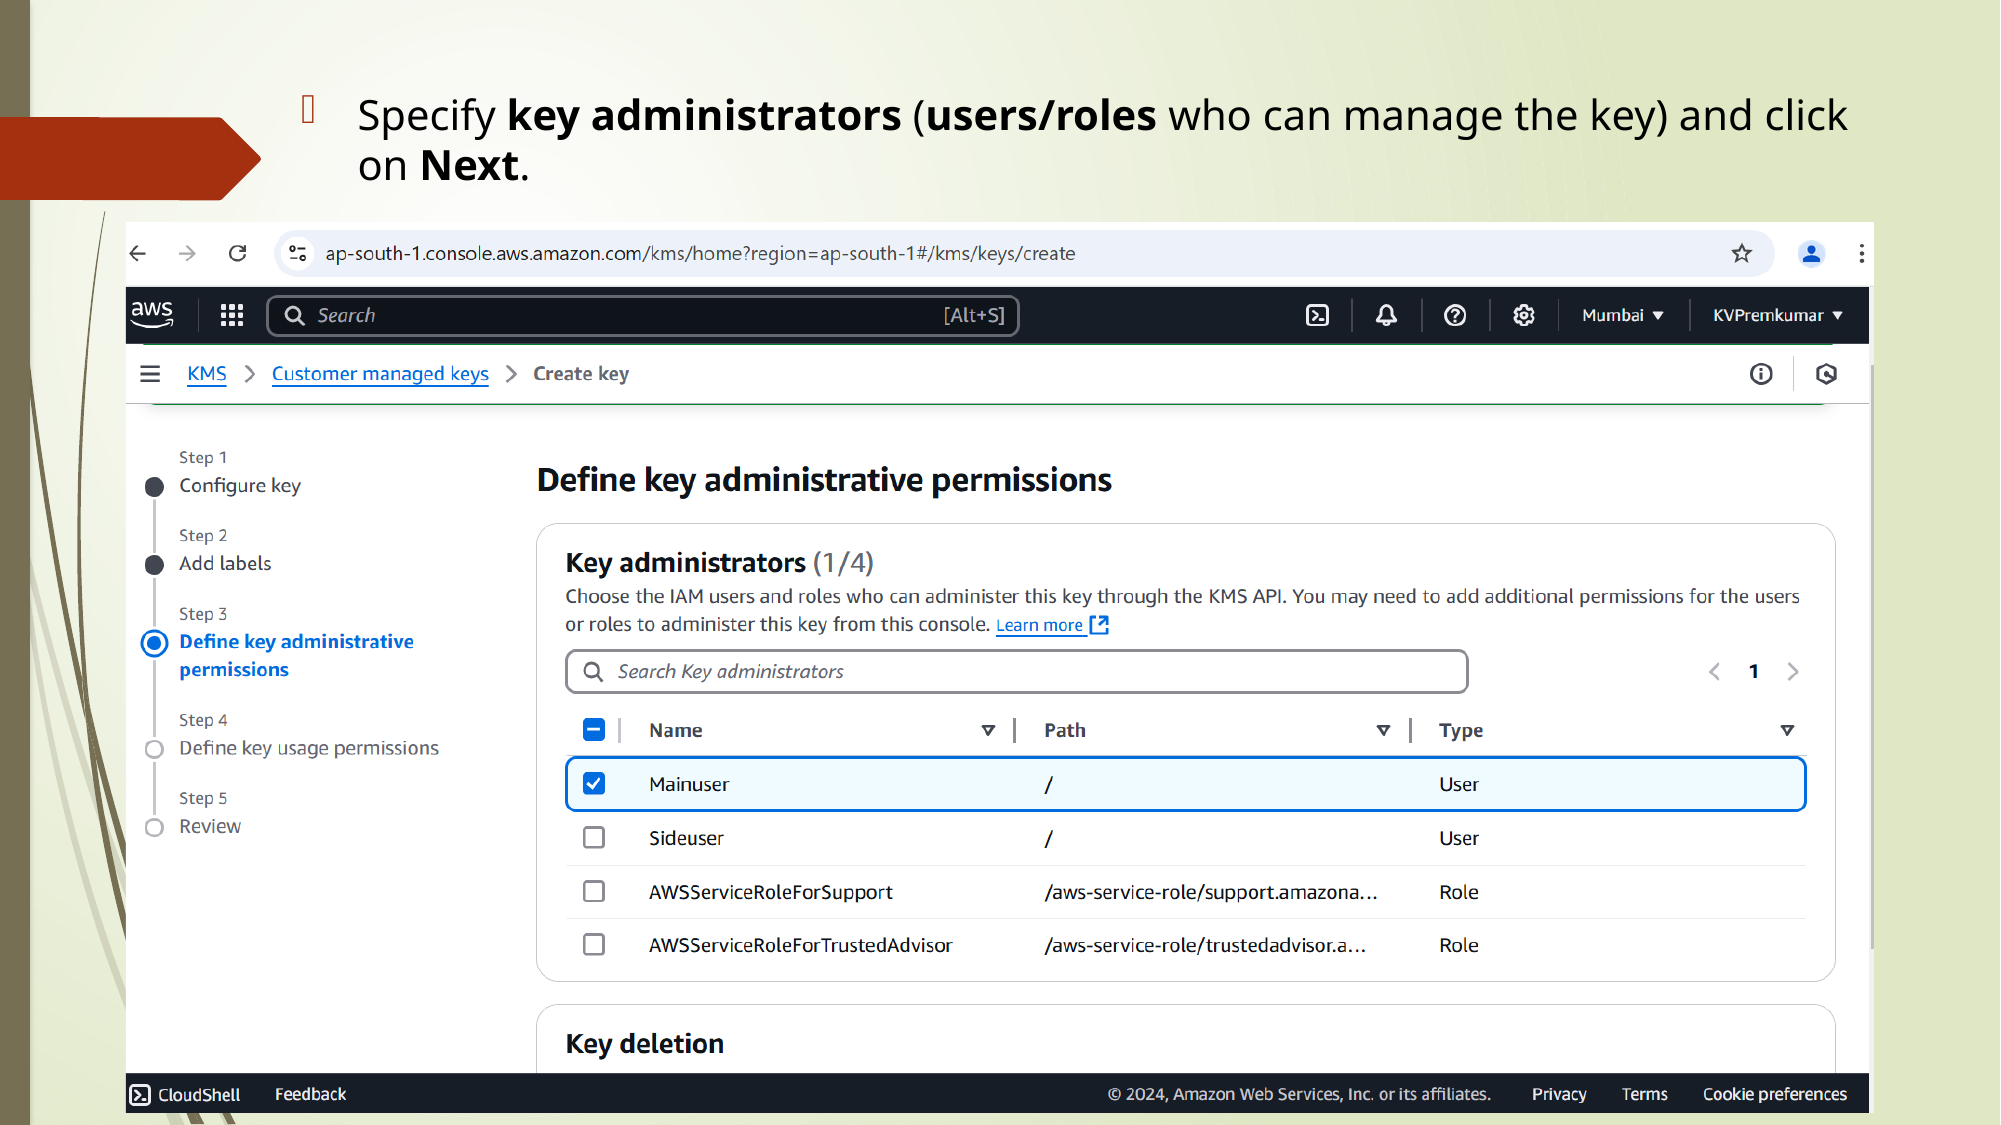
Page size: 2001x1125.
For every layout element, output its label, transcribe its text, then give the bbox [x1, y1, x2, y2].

text_box Specify key administrators (users/roles who can manage the key) and click on Next. [286, 81, 1874, 222]
picture [125, 222, 1875, 1113]
